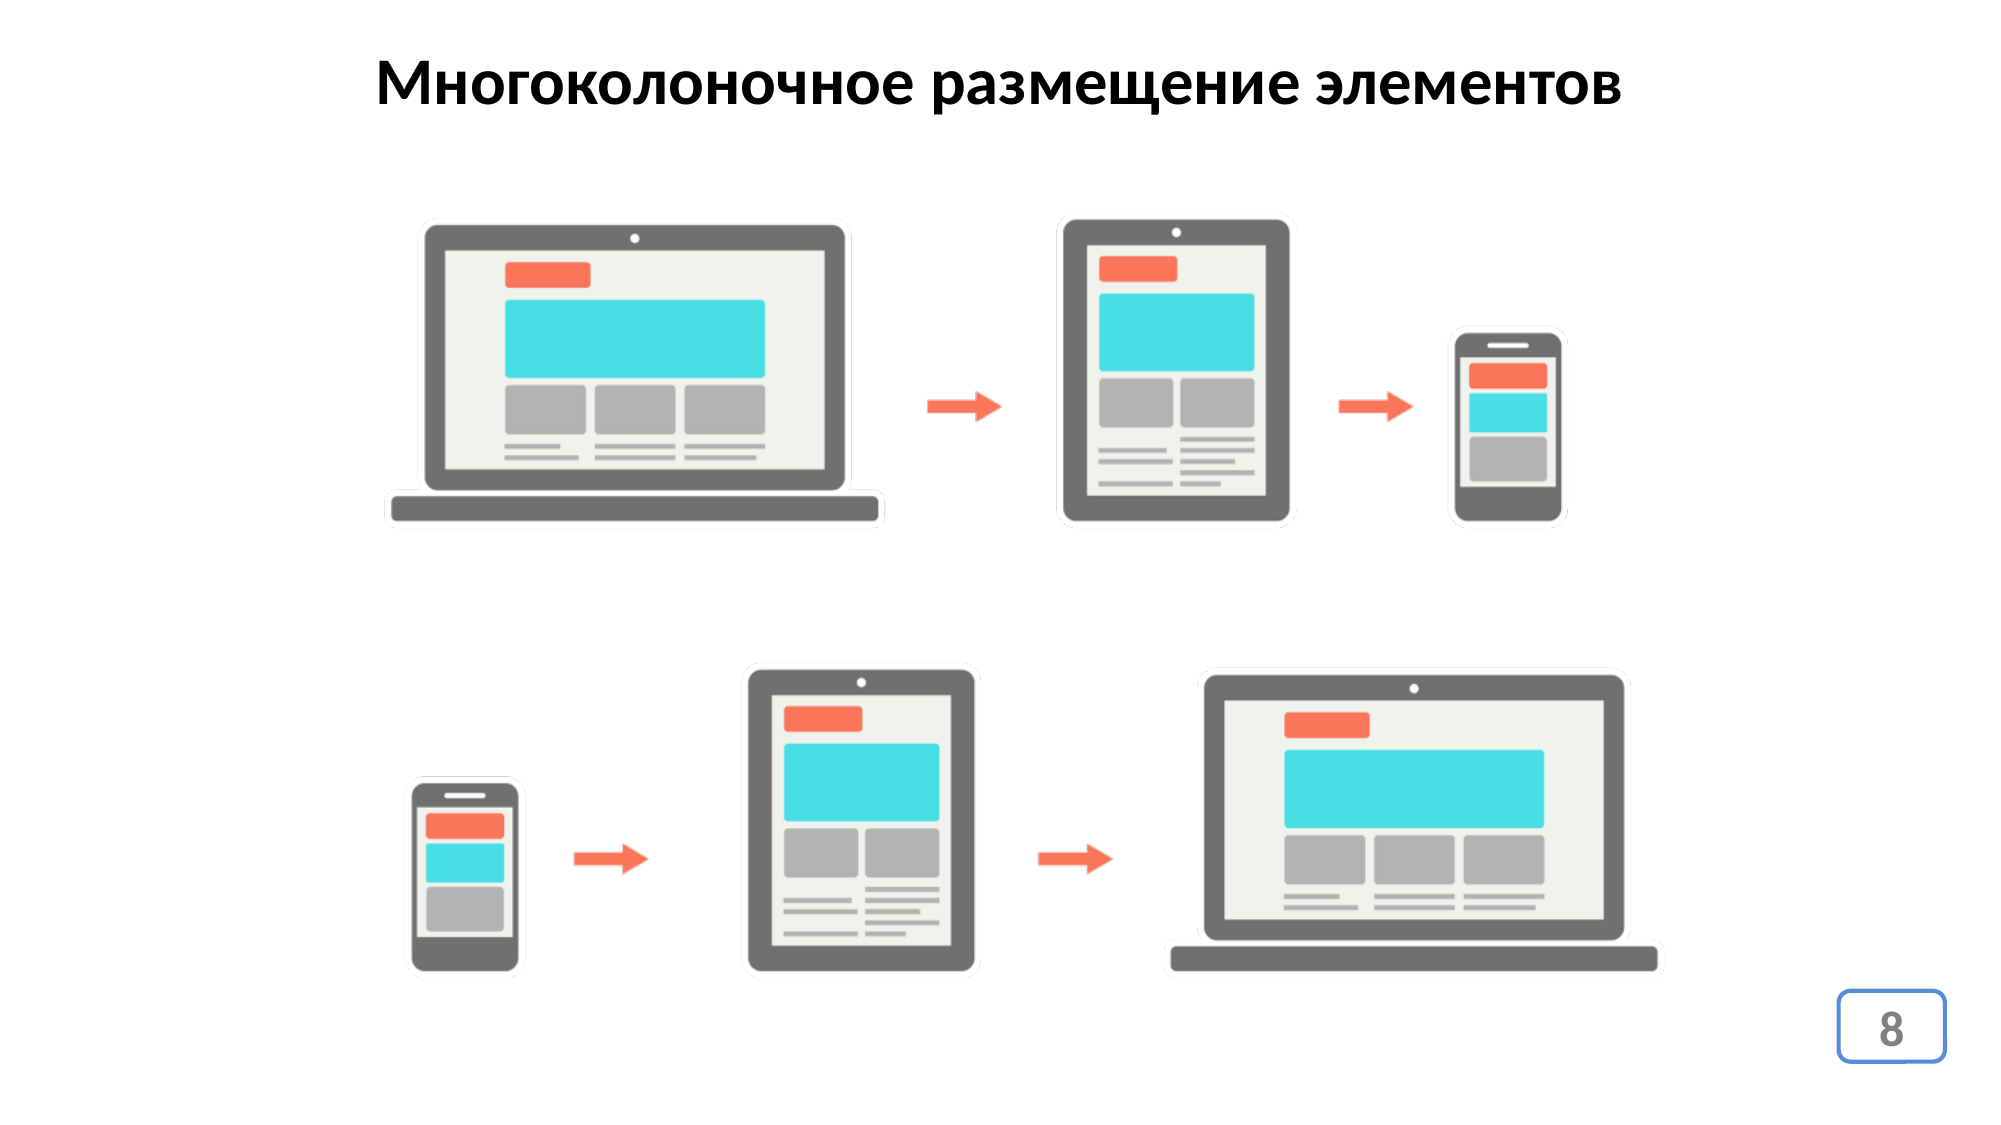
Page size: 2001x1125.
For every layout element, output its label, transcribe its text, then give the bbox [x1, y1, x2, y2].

text_box Многоколоночное размещение элементов [0, 30, 2000, 126]
text_box 8 [1836, 988, 1948, 1064]
picture [338, 130, 1701, 1068]
